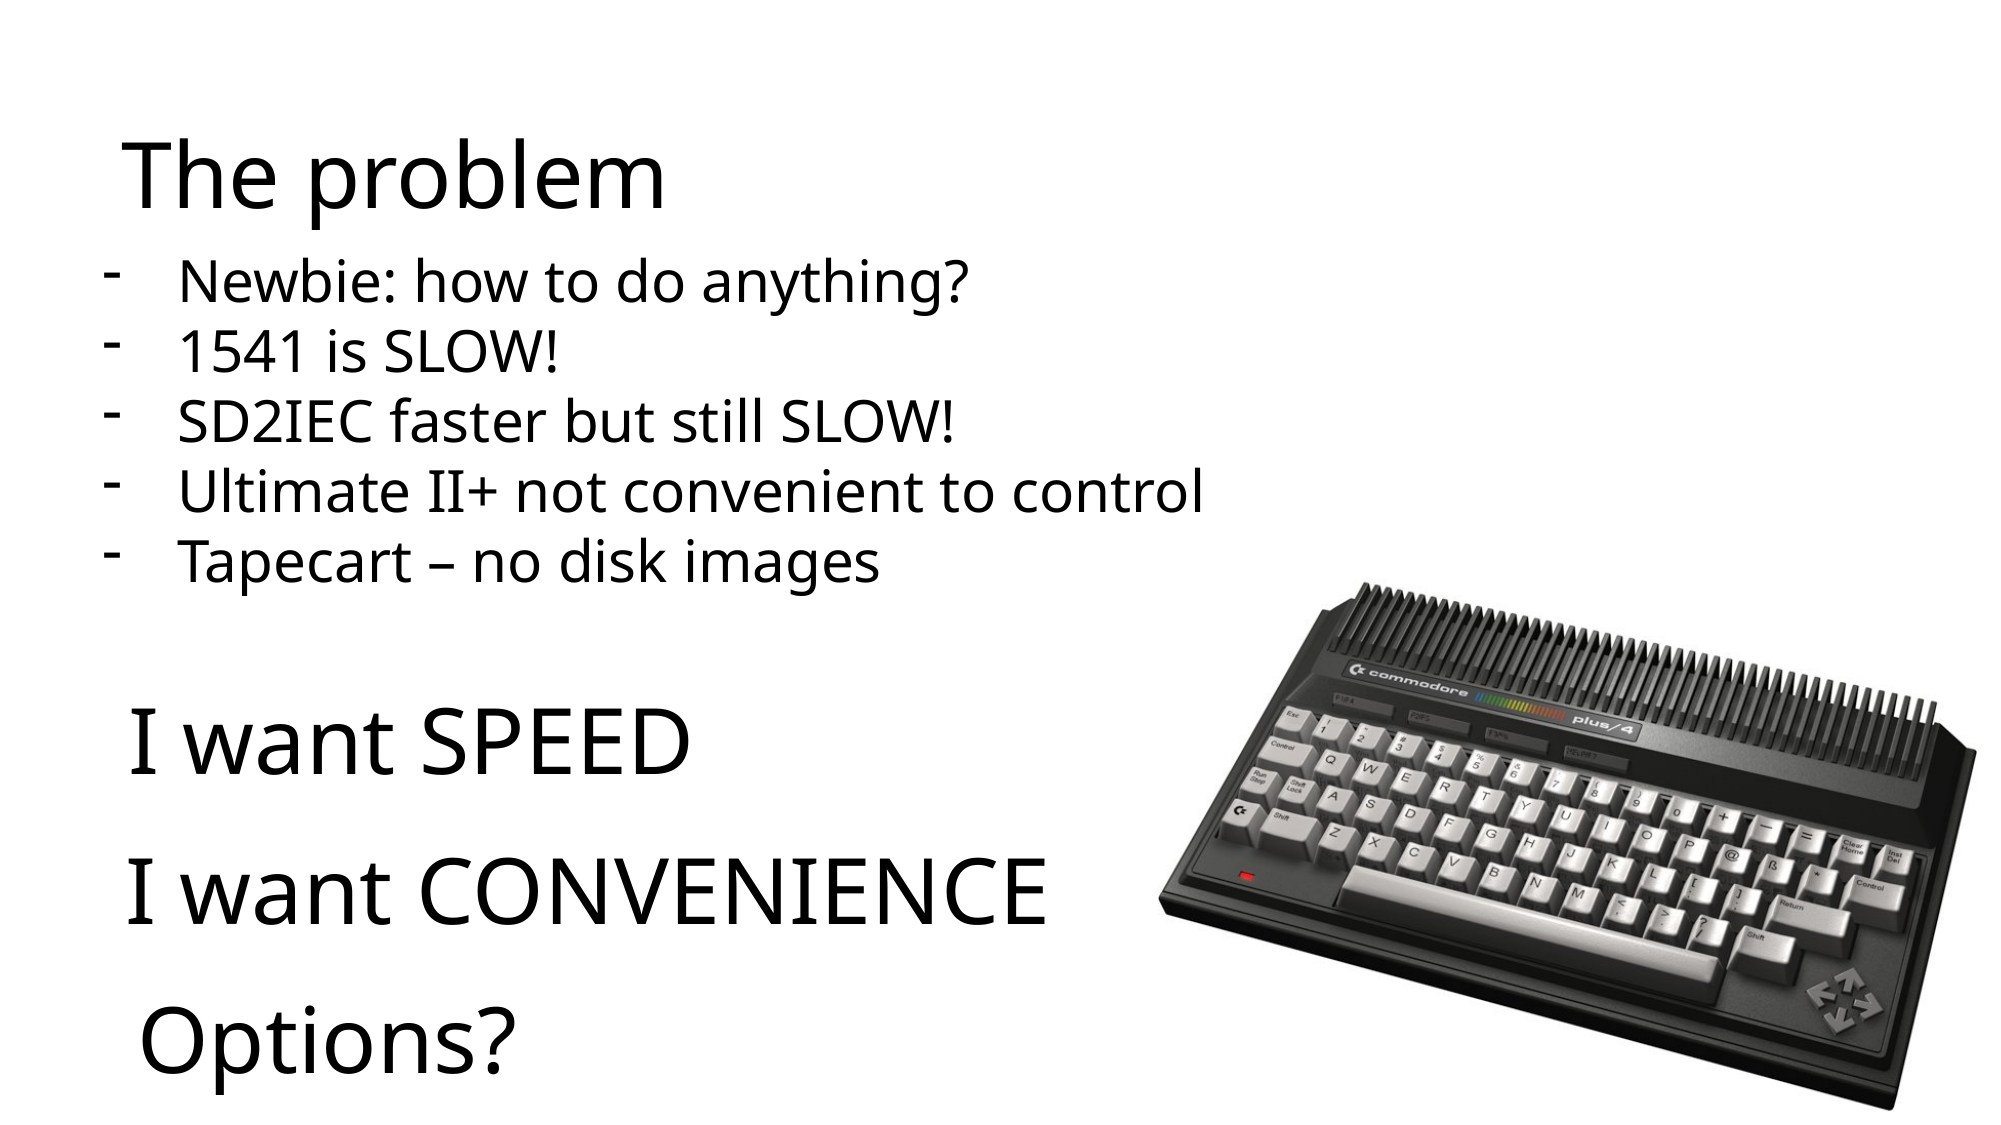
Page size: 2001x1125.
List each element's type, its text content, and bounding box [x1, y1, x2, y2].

text_box Newbie: how to do anything? 1541 is SLOW! SD2IEC faster but still SLOW! Ultimate II+ not convenient to control Tapecart – no disk images [87, 236, 1220, 672]
text_box I want CONVENIENCE [110, 825, 1066, 950]
text_box I want SPEED [113, 675, 710, 801]
picture [1157, 561, 1978, 1120]
text_box Options? [122, 974, 533, 1100]
text_box The problem [106, 109, 685, 235]
